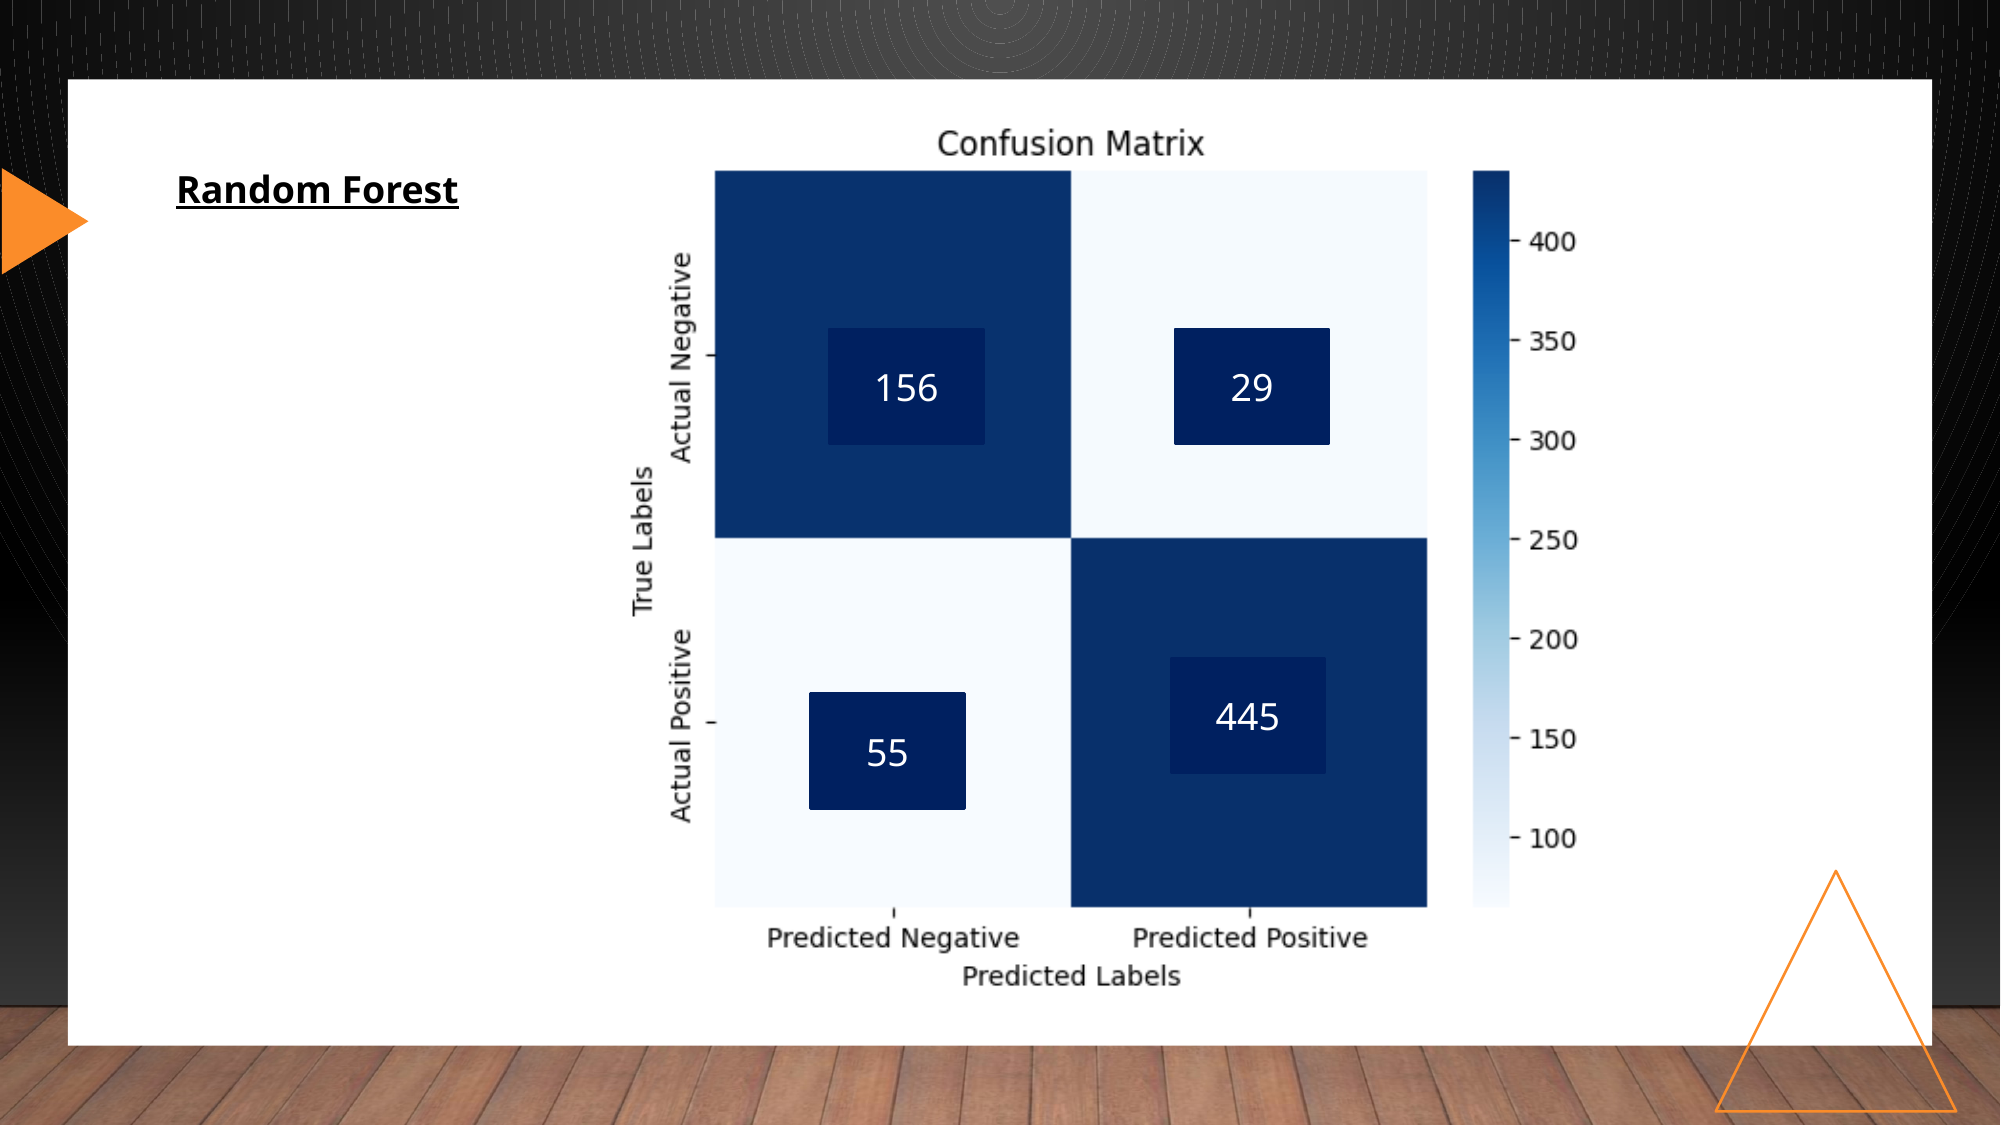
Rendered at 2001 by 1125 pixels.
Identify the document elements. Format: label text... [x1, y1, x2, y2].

text_box Random Forest [161, 158, 474, 218]
picture [1719, 1046, 1953, 1110]
picture [614, 110, 1596, 1009]
picture [0, 1005, 2000, 1125]
